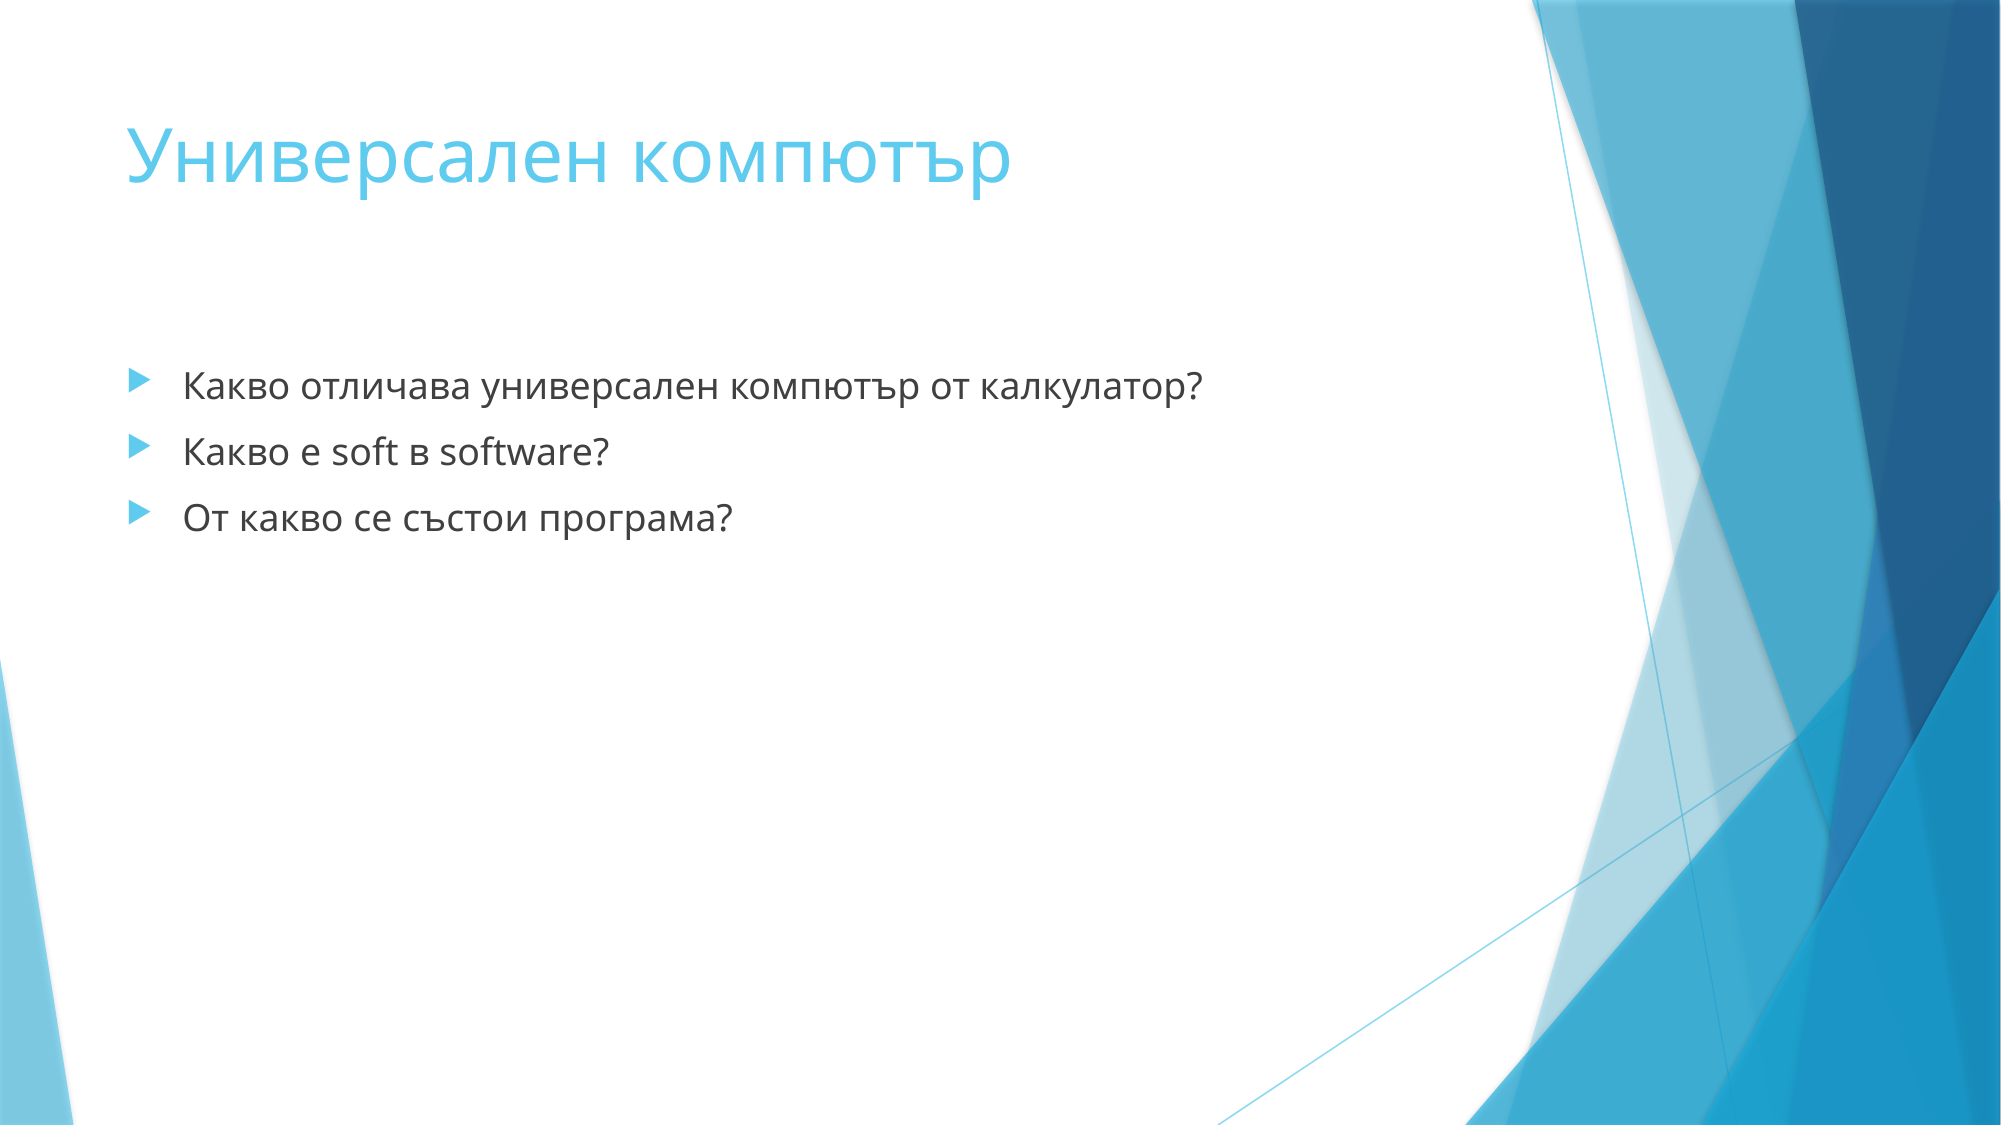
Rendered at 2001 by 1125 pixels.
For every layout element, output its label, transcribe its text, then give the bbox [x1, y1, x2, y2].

title Универсален компютър [111, 99, 1522, 317]
list Какво отличава универсален компютър от калкулатор? Какво е soft в software? От какво се състои програма? [111, 354, 1522, 992]
